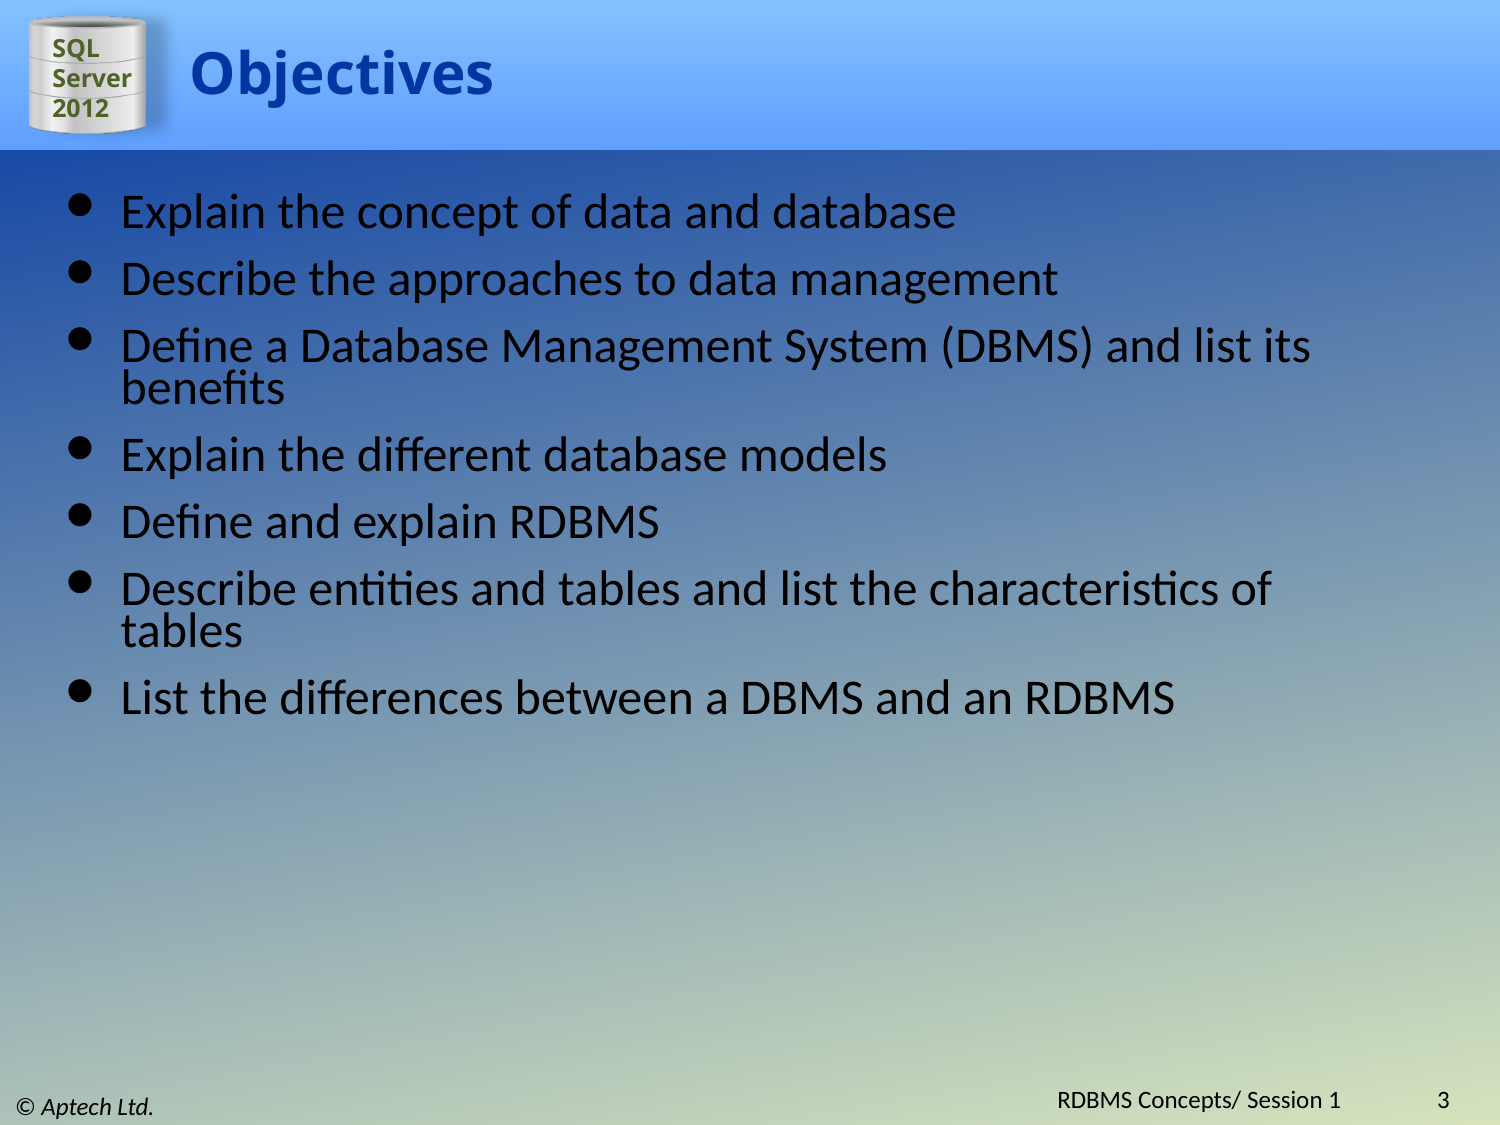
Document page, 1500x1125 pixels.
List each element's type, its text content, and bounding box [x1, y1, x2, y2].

footer RDBMS Concepts/ Session 1 [375, 1084, 1363, 1113]
title Objectives [174, 37, 1426, 106]
slide_number 3 [1363, 1084, 1465, 1113]
text_box Explain the concept of data and database Describe the approaches to data management Define a Database Management System (DBMS) and list its benefits Explain the different database models Define and explain RDBMS Describe entities and tables and list the characteristics of tables List the differences between a DBMS and an RDBMS [49, 187, 1400, 764]
picture [24, 0, 150, 150]
